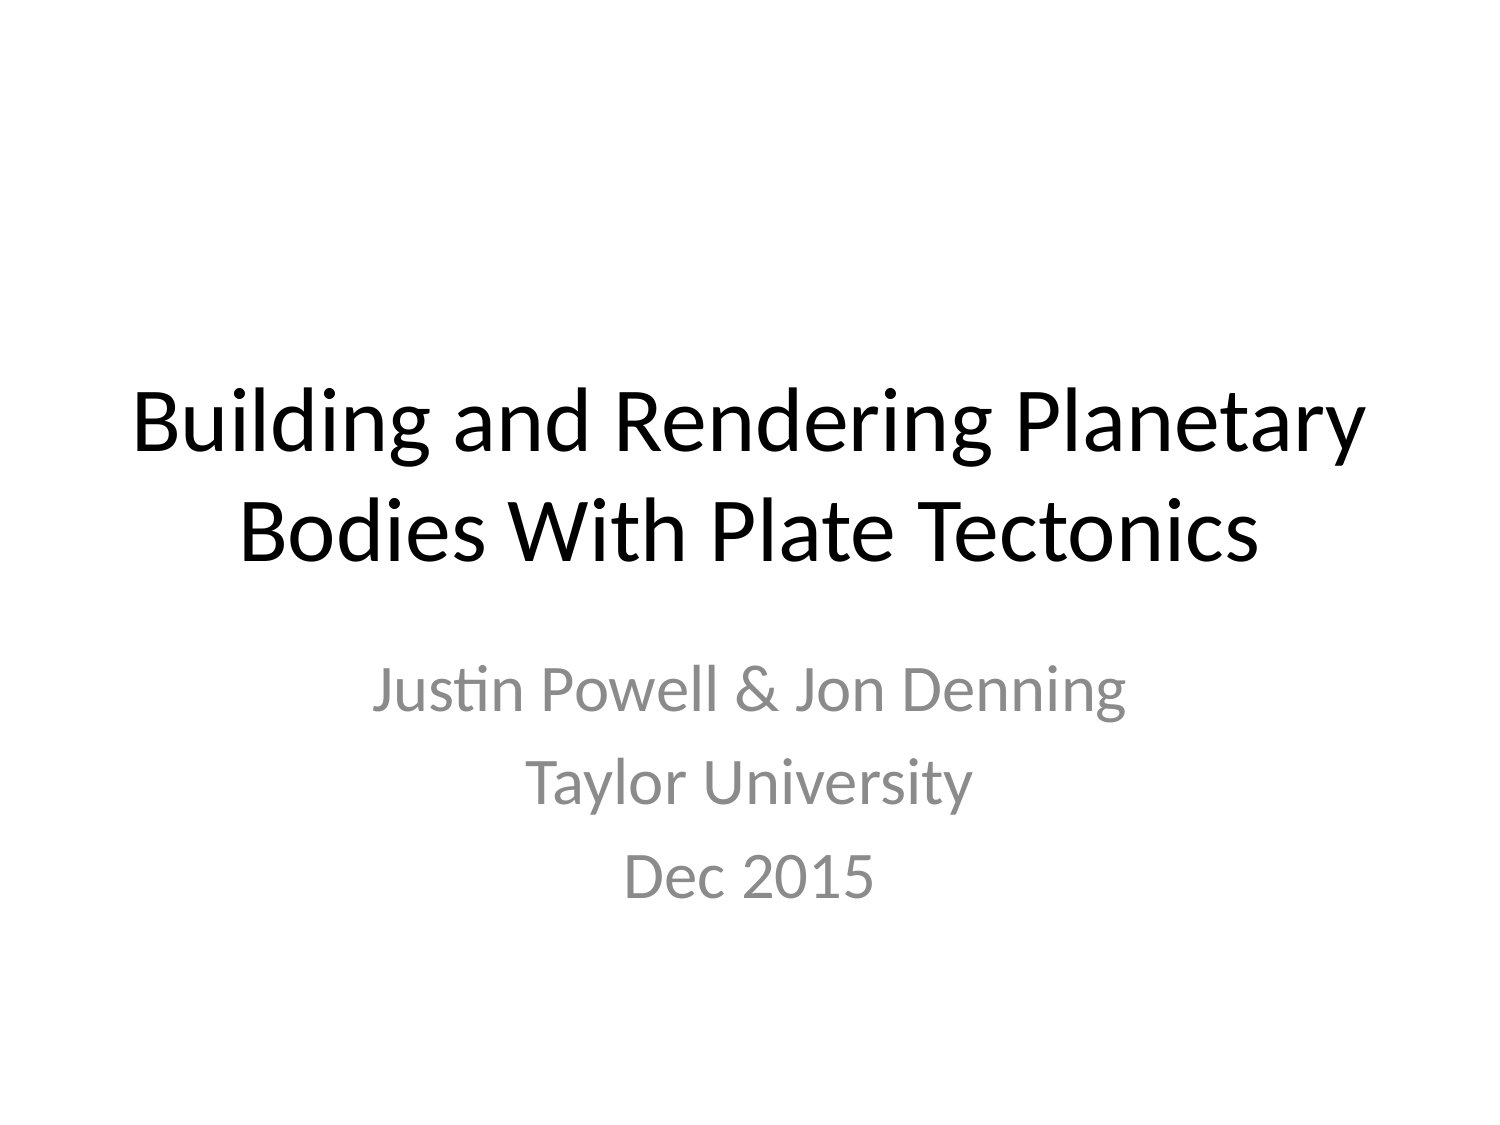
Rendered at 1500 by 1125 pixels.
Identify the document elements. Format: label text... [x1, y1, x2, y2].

title Building and Rendering Planetary Bodies With Plate Tectonics [112, 349, 1388, 591]
subtitle Justin Powell & Jon Denning Taylor University Dec 2015 [225, 637, 1275, 925]
